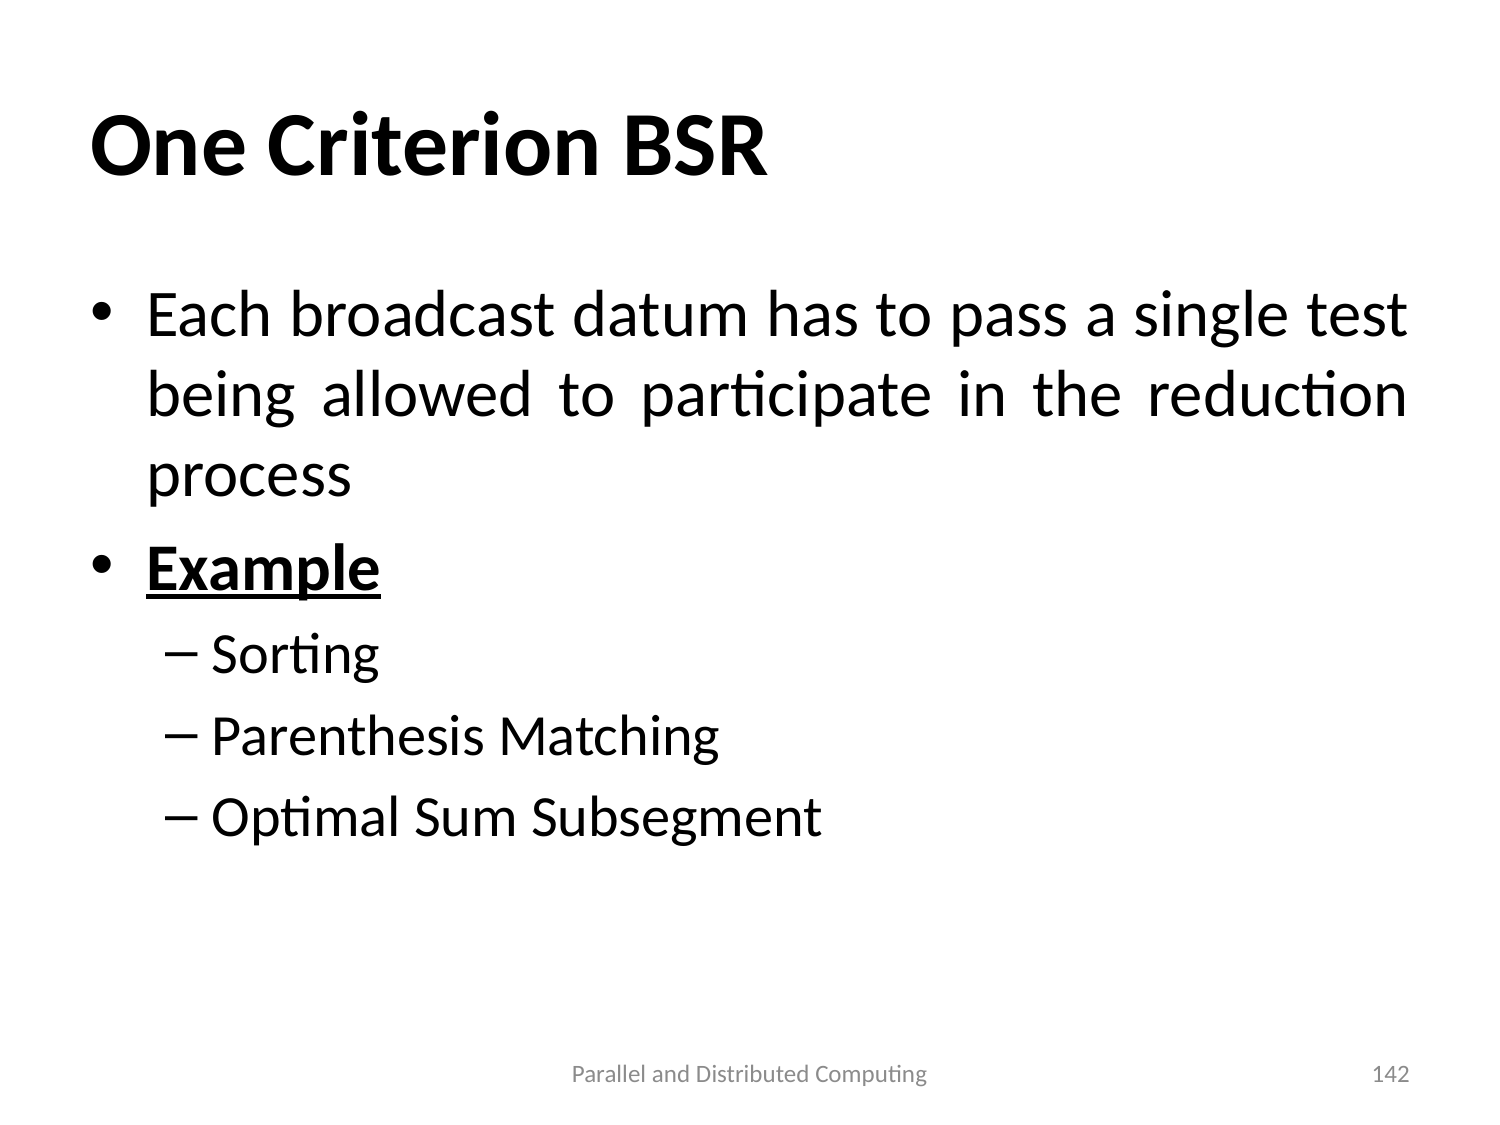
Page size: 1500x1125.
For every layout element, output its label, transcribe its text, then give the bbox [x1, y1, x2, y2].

footer Parallel and Distributed Computing [512, 1042, 988, 1103]
slide_number 142 [1074, 1042, 1425, 1103]
list Each broadcast datum has to pass a single test being allowed to participate in the reduction process Example Sorting Parenthesis Matching Optimal Sum Subsegment [75, 262, 1425, 1005]
title One Criterion BSR [75, 45, 1425, 233]
